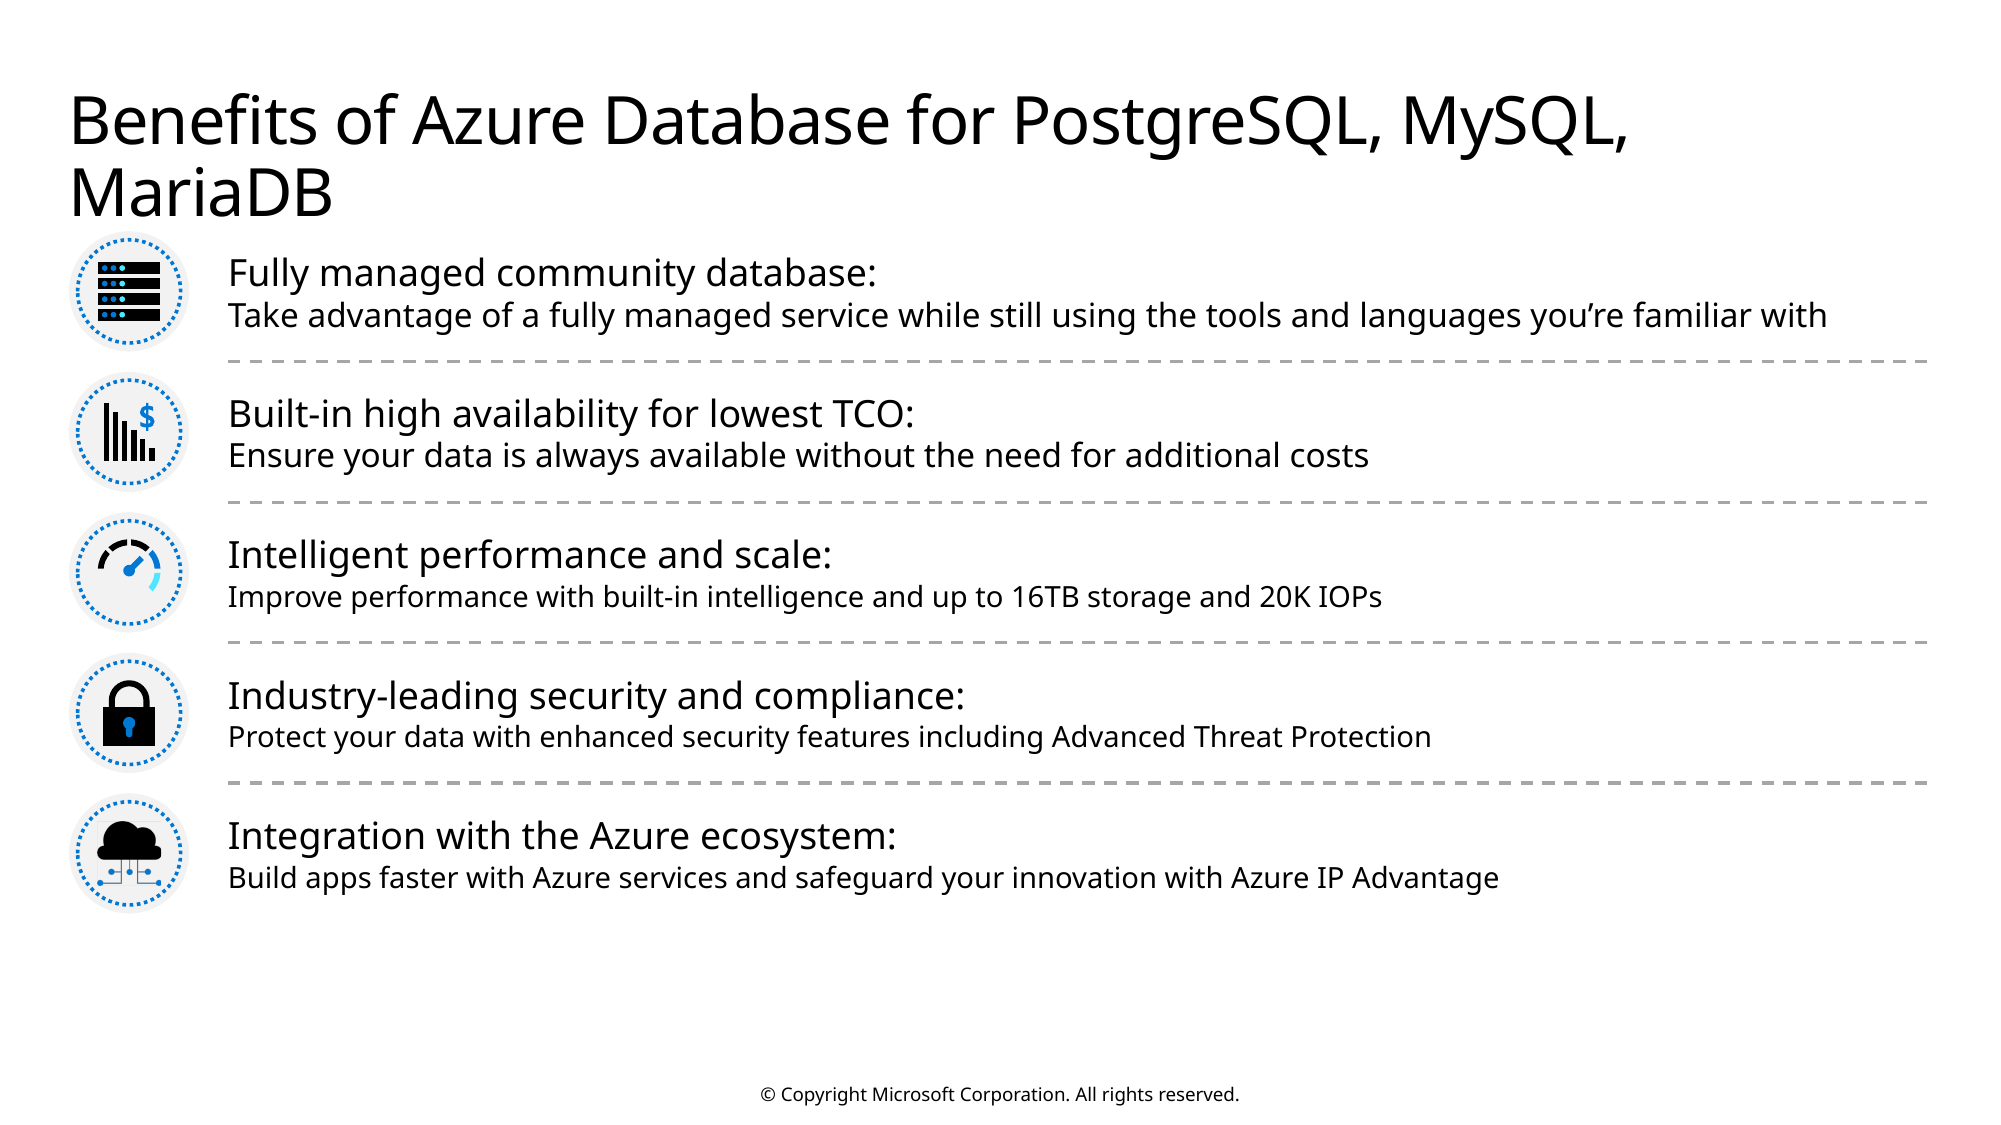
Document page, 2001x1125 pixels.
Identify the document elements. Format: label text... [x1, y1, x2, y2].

title Benefits of Azure Database for PostgreSQL, MySQL, MariaDB [68, 72, 1930, 184]
picture [68, 652, 190, 774]
picture [68, 230, 190, 352]
list Integration with the Azure ecosystem: Build apps faster with Azure services and safeguard your innovation with Azure IP Advantage [227, 800, 1932, 907]
list Fully managed community database: Take advantage of a fully managed service while still using the tools and languages you’re familiar with [227, 238, 1932, 345]
picture [68, 792, 190, 914]
list Intelligent performance and scale: Improve performance with built-in intelligence and up to 16TB storage and 20K IOPs [227, 519, 1932, 626]
list Built-in high availability for lowest TCO: Ensure your data is always available without the need for additional costs [227, 378, 1932, 486]
picture [68, 371, 190, 493]
picture [68, 511, 190, 633]
list Industry-leading security and compliance: Protect your data with enhanced security features including Advanced Threat Protection [227, 659, 1932, 767]
